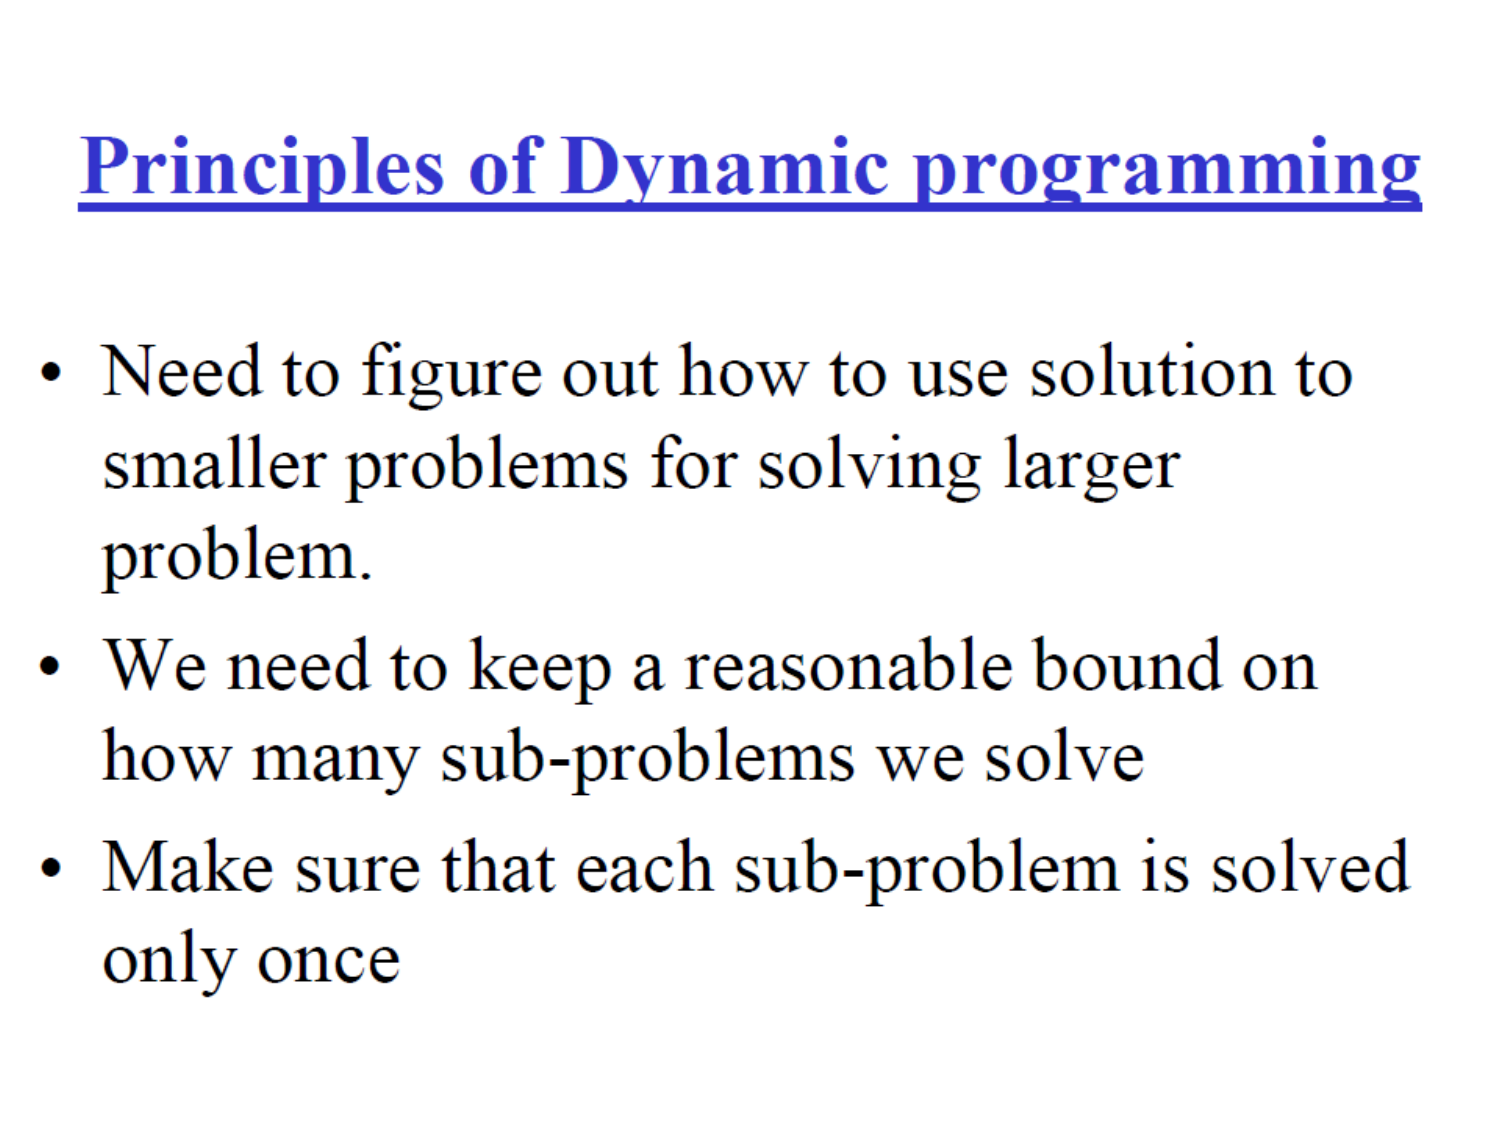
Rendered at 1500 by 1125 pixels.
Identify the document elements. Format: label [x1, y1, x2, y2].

picture [0, 87, 1500, 1038]
